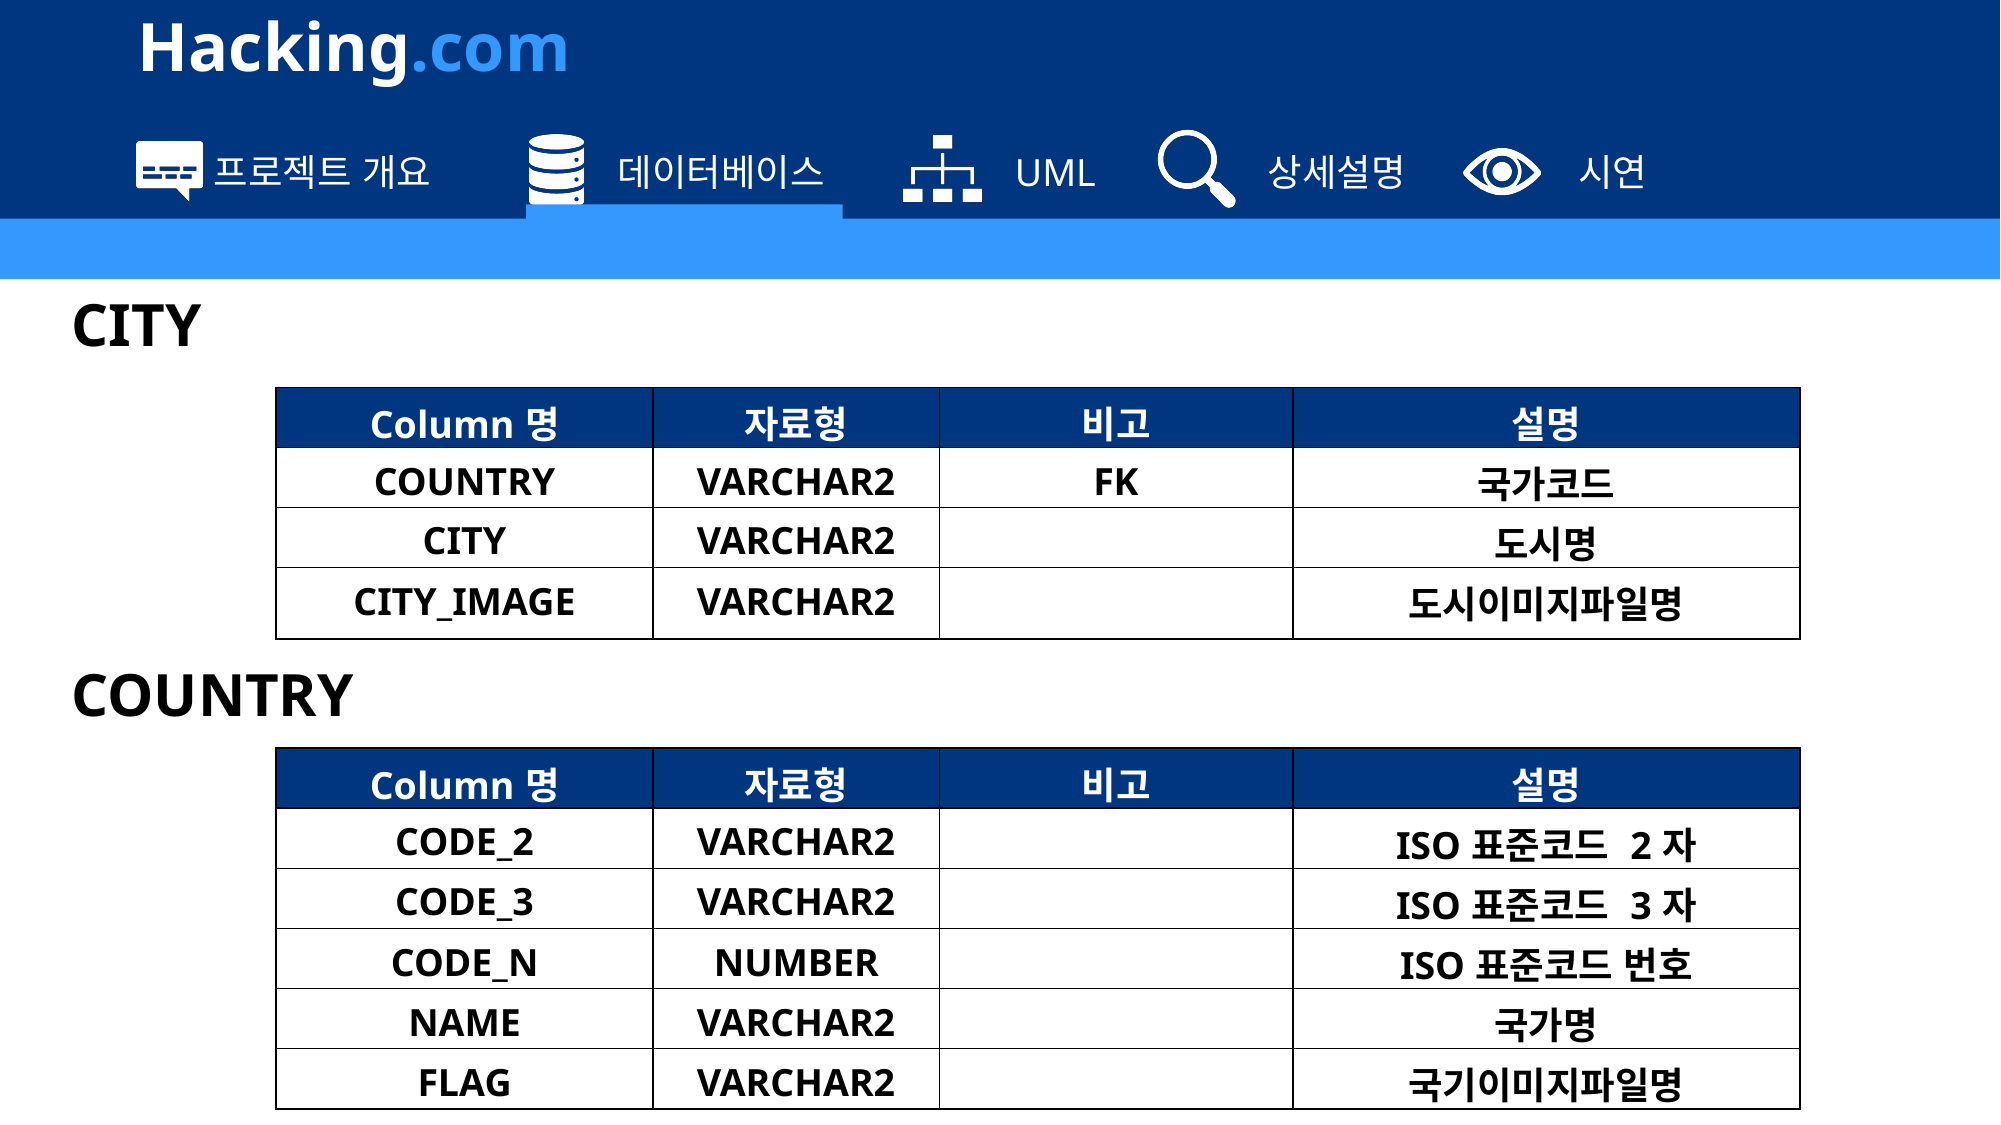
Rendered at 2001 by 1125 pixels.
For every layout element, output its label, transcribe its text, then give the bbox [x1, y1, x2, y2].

table_cell COUNTRY [277, 448, 652, 507]
table_cell CODE_N [277, 929, 652, 988]
table_cell VARCHAR2 [654, 448, 939, 507]
table_cell VARCHAR2 [654, 809, 939, 868]
table_cell [940, 989, 1292, 1048]
table_cell [940, 568, 1292, 638]
table_cell NAME [277, 989, 652, 1048]
table_cell [940, 929, 1292, 988]
text_box [0, 219, 2000, 280]
table_header 설명 [1294, 388, 1799, 447]
table_cell VARCHAR2 [654, 568, 939, 638]
table_cell FLAG [277, 1049, 652, 1108]
table_cell CITY [277, 508, 652, 567]
table_cell [940, 869, 1292, 928]
table_cell NUMBER [654, 929, 939, 988]
picture [0, 0, 2000, 219]
text_box COUNTRY [57, 650, 990, 735]
table_cell [940, 809, 1292, 868]
table_cell 국가명 [1294, 989, 1799, 1048]
table_cell 도시명 [1294, 508, 1799, 567]
table_cell VARCHAR2 [654, 989, 939, 1048]
table_cell ISO표준코드 3자 [1294, 869, 1799, 928]
table_cell CITY_IMAGE [277, 568, 652, 638]
table_header 자료형 [654, 388, 939, 447]
table_header 설명 [1294, 749, 1799, 807]
table_cell CODE_3 [277, 869, 652, 928]
table_cell [940, 1049, 1292, 1108]
table_cell 도시이미지파일명 [1294, 568, 1799, 638]
table_cell CODE_2 [277, 809, 652, 868]
table_cell ISO표준코드 번호 [1294, 929, 1799, 988]
table_header Column명 [277, 388, 652, 447]
table_cell VARCHAR2 [654, 1049, 939, 1108]
table_cell FK [940, 448, 1292, 507]
table_header Column명 [277, 749, 652, 807]
table_header 자료형 [654, 749, 939, 807]
table_cell 국기이미지파일명 [1294, 1049, 1799, 1108]
table_cell VARCHAR2 [654, 508, 939, 567]
text_box CITY [57, 280, 990, 366]
table_cell VARCHAR2 [654, 869, 939, 928]
table_header 비고 [940, 388, 1292, 447]
table_cell ISO표준코드 2자 [1294, 809, 1799, 868]
table_header 비고 [940, 749, 1292, 807]
table_cell [940, 508, 1292, 567]
table_cell 국가코드 [1294, 448, 1799, 507]
